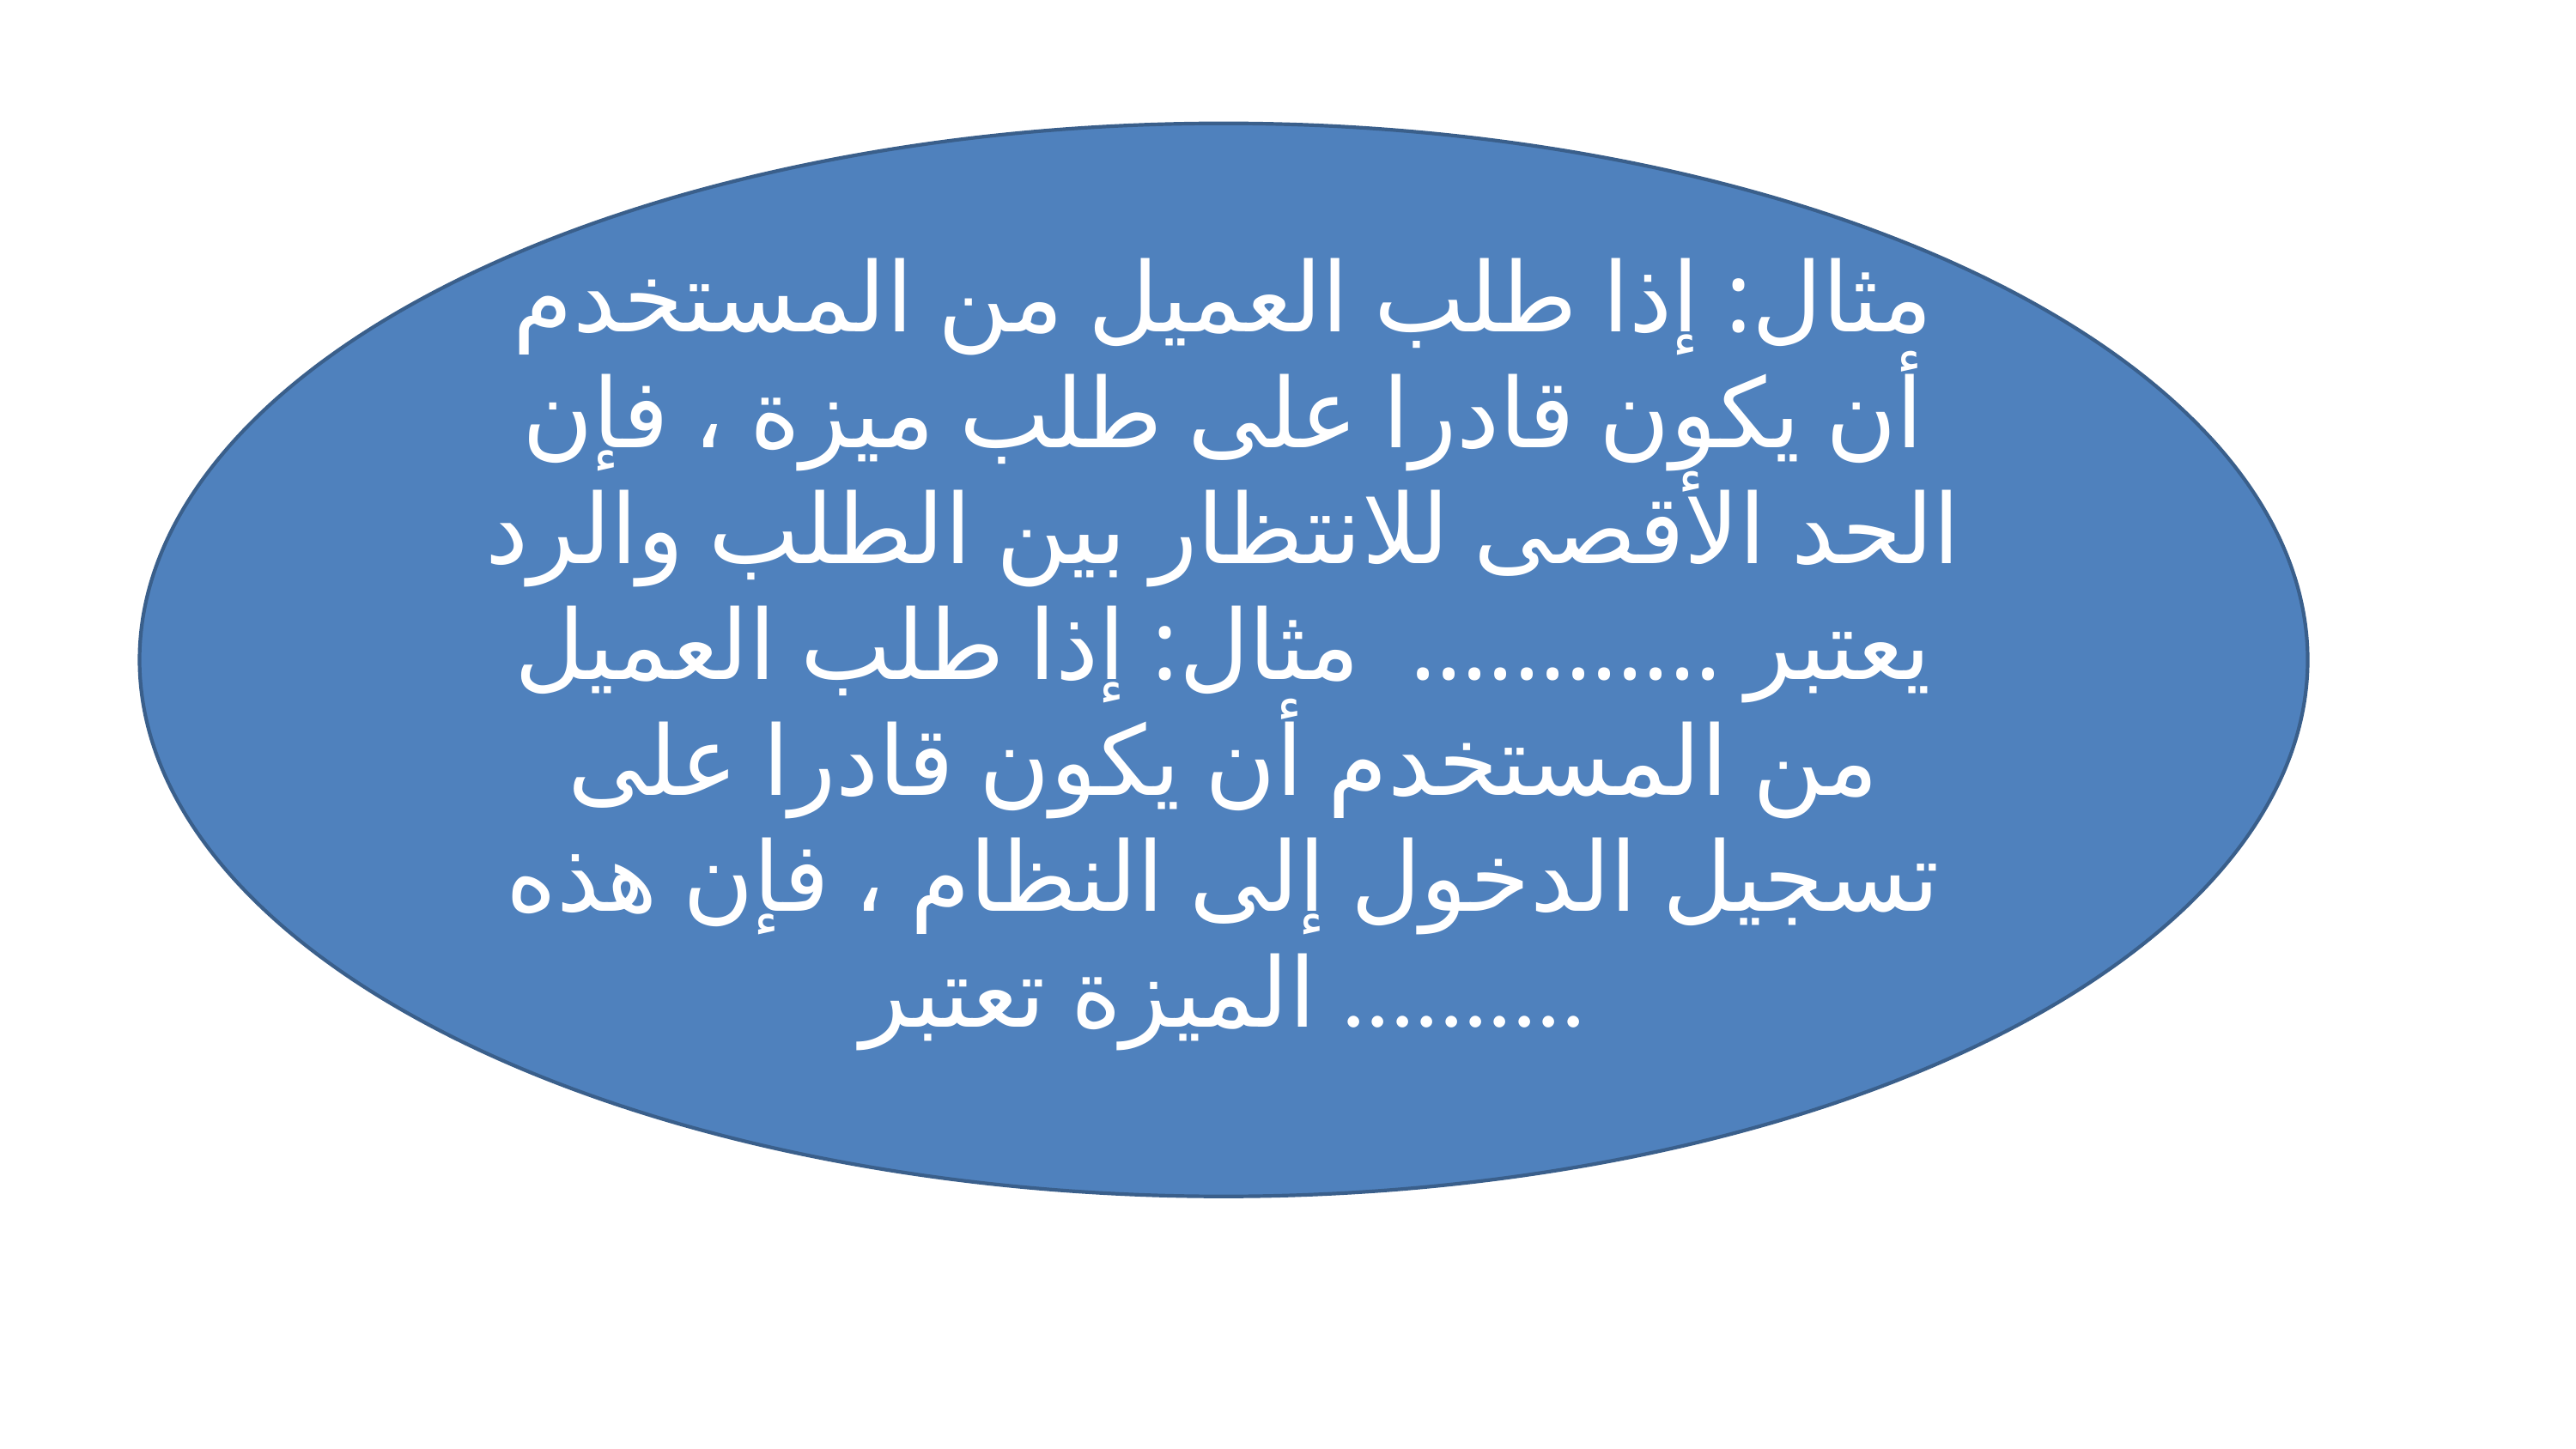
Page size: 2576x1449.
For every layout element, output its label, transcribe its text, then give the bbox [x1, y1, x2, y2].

text_box مثال: إذا طلب العميل من المستخدم أن يكون قادرا على طلب ميزة ، فإن الحد الأقصى للانتظار بين الطلب والرد يعتبر ............ مثال: إذا طلب العميل من المستخدم أن يكون قادرا على تسجيل الدخول إلى النظام ، فإن هذه الميزة تعتبر .......... [137, 121, 2310, 1198]
